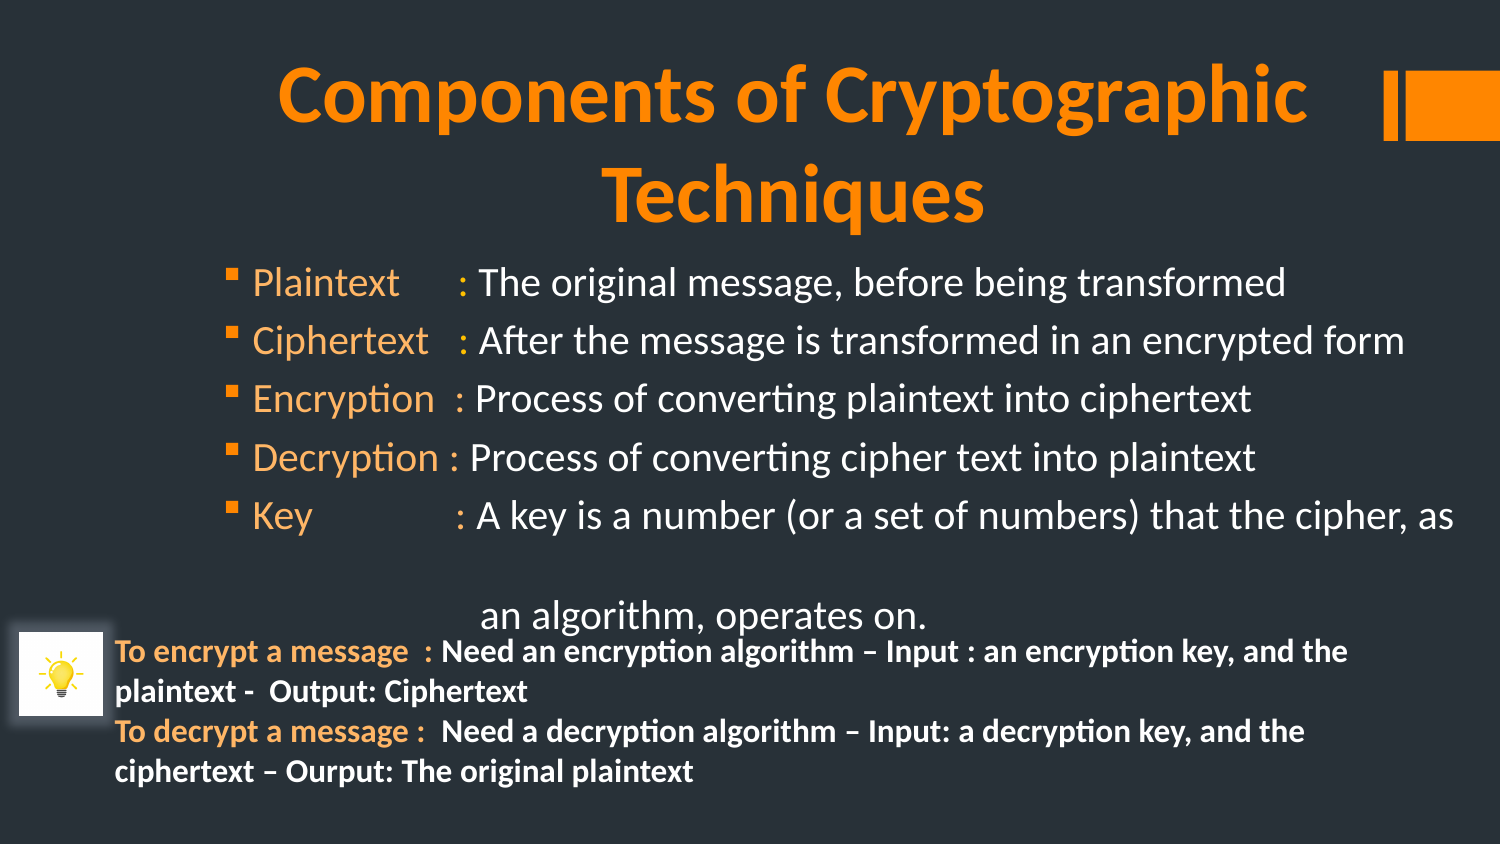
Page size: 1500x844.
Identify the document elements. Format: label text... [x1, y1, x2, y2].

title Components of Cryptographic Techniques [137, 0, 1450, 247]
text_box To encrypt a message : Need an encryption algorithm – Input : an encryption key, and the plaintext - Output: Ciphertext To decrypt a message : Need a decryption algorithm – Input: a decryption key, and the ciphertext – Ourput: The original plaintext [99, 621, 1450, 797]
list Plaintext : The original message, before being transformed Ciphertext : After the message is transformed in an encrypted form Encryption : Process of converting plaintext into ciphertext Decryption : Process of converting cipher text into plaintext Key : A key is a number (or a set of numbers) that the cipher, as an algorithm, operates on. [200, 246, 1475, 685]
picture [18, 632, 104, 717]
